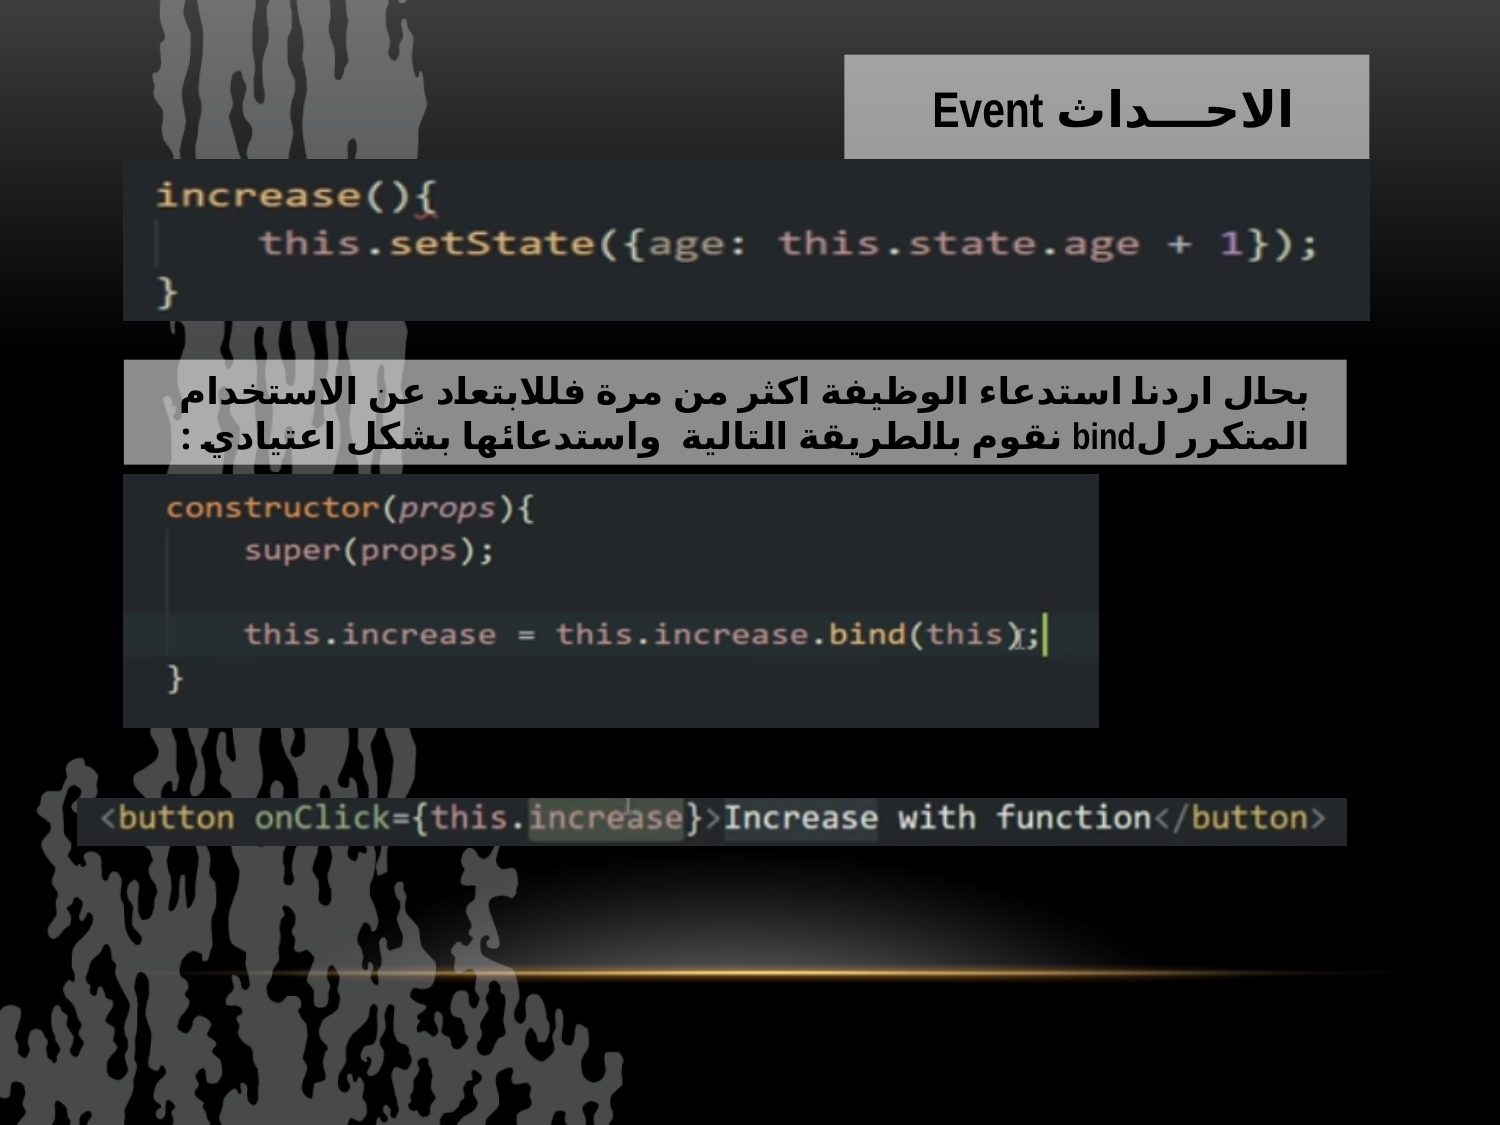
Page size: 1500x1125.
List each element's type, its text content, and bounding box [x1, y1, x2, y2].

text_box بحال اردنا استدعاء الوظيفة اكثر من مرة فللابتعاد عن الاستخدام المتكرر لbind نقوم بالطريقة التالية واستدعائها بشكل اعتيادي : [123, 359, 1347, 465]
picture [0, 0, 1500, 1125]
text_box الاحـــداث Event [844, 54, 1370, 159]
